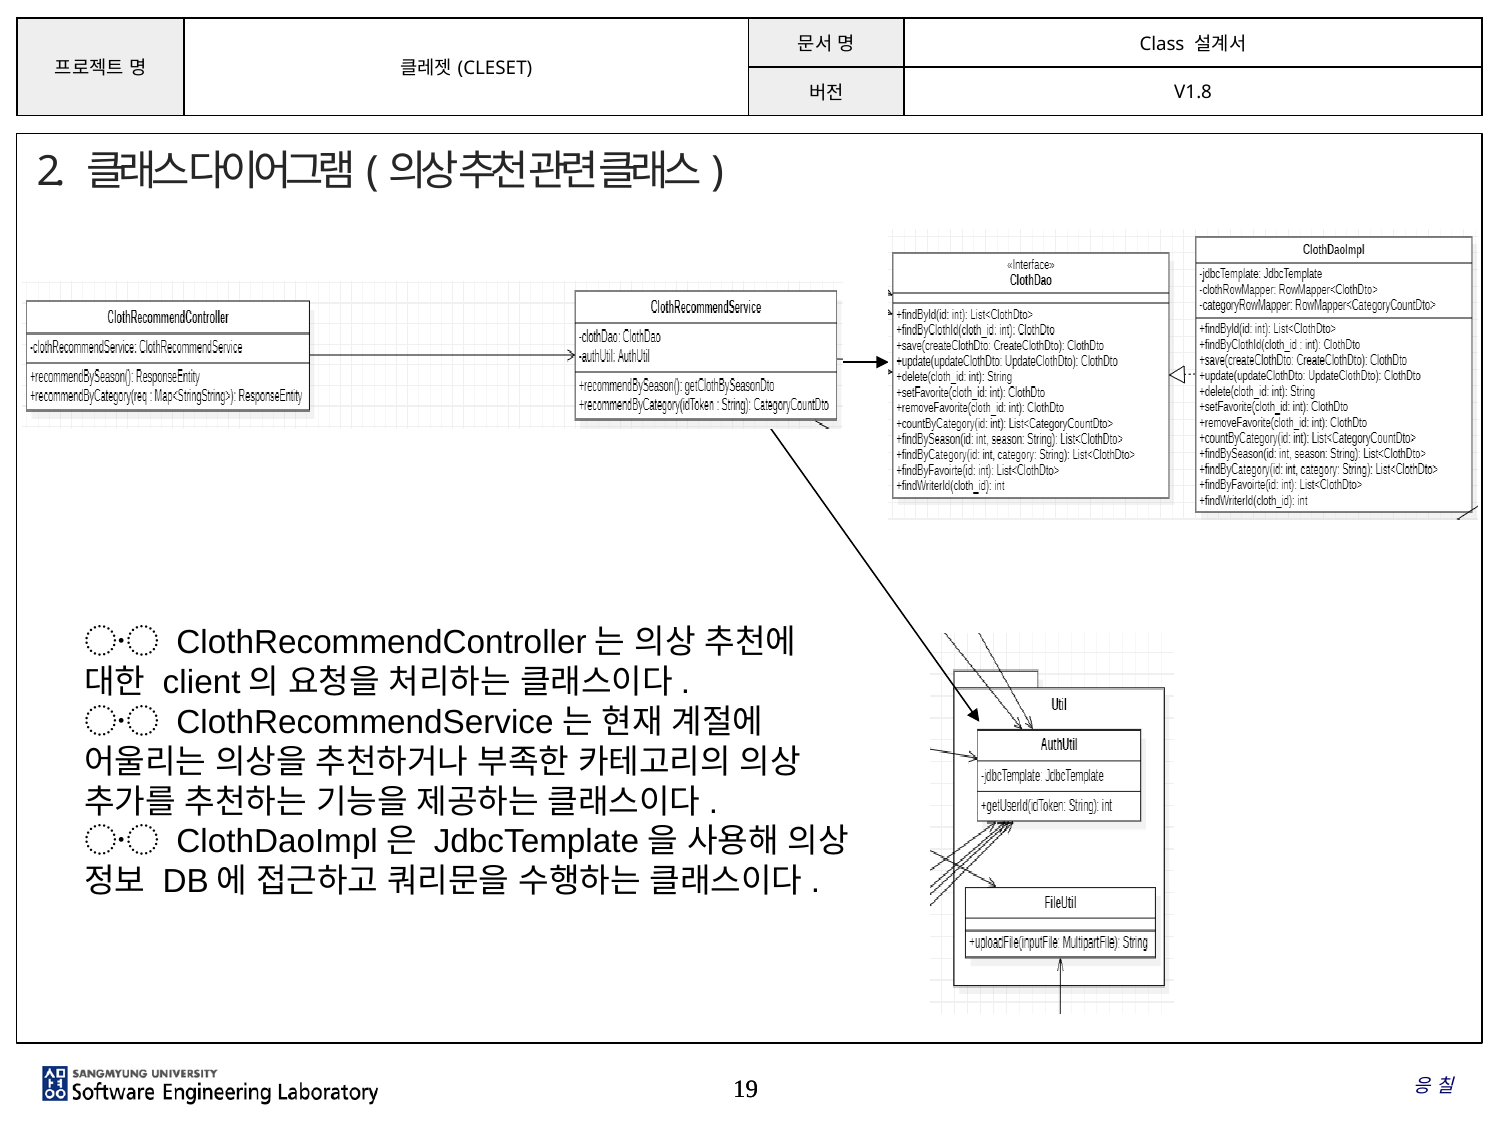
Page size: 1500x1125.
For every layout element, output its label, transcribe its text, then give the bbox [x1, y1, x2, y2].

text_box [769, 426, 980, 722]
picture [42, 1066, 382, 1106]
picture [888, 229, 1478, 520]
footer 응 칠 [994, 1060, 1454, 1110]
text_box 〮 ClothRecommendController는 의상 추천에 대한 client의 요청을 처리하는 클래스이다. 〮 ClothRecommendService는 현재 계절에 어울리는 의상을 추천하거나 부족한 카테고리의 의상 추가를 추천하는 기능을 제공하는 클래스이다. 〮 ClothDaoImpl은 JdbcTemplate을 사용해 의상 정보 DB에 접근하고 쿼리문을 수행하는 클래스이다. [69, 612, 865, 952]
text_box 2. 클래스 다이어그램(의상 추천 관련 클래스) [21, 136, 739, 201]
picture [22, 281, 843, 429]
picture [930, 633, 1175, 1014]
